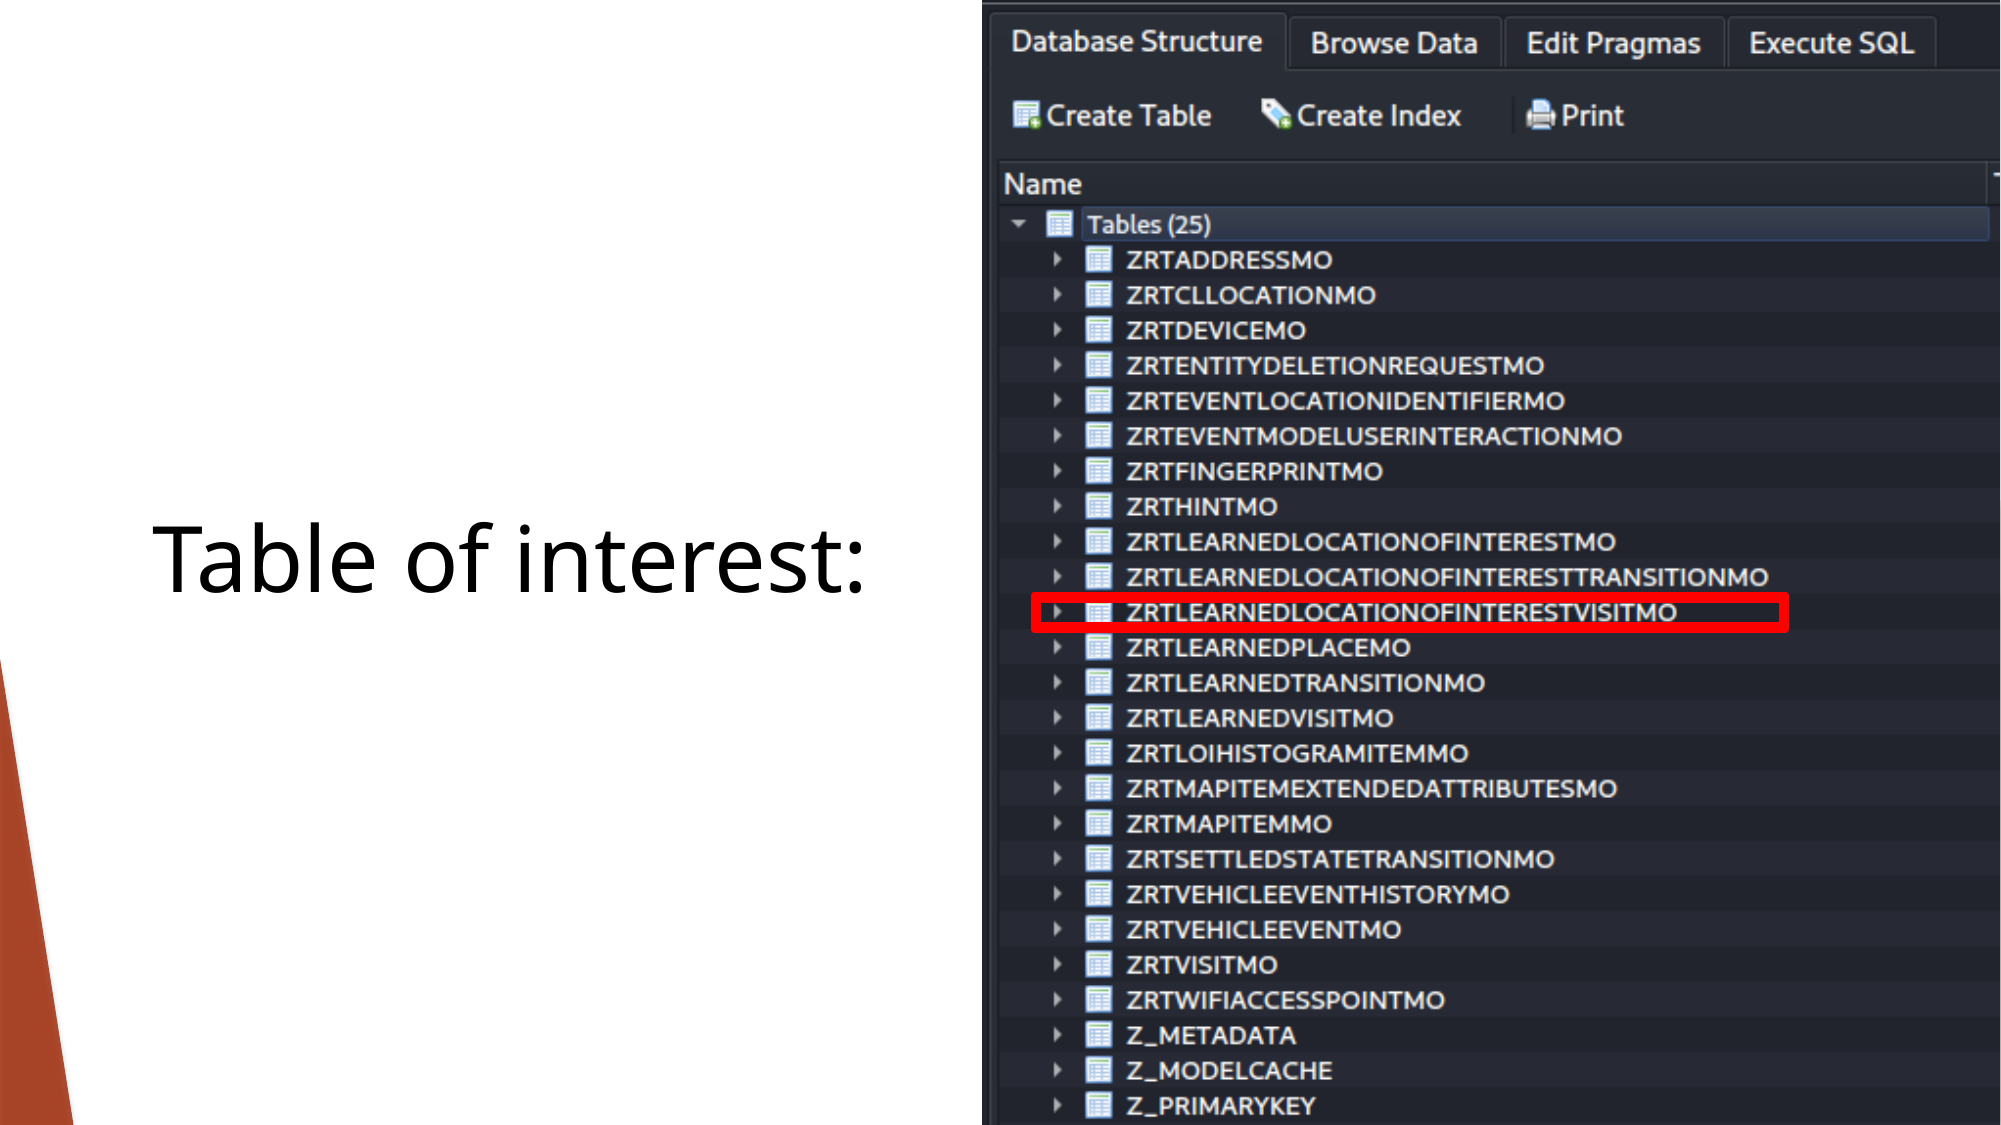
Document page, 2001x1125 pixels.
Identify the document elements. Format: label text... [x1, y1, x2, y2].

text_box Table of interest: [137, 453, 936, 672]
picture [982, 0, 2000, 1125]
